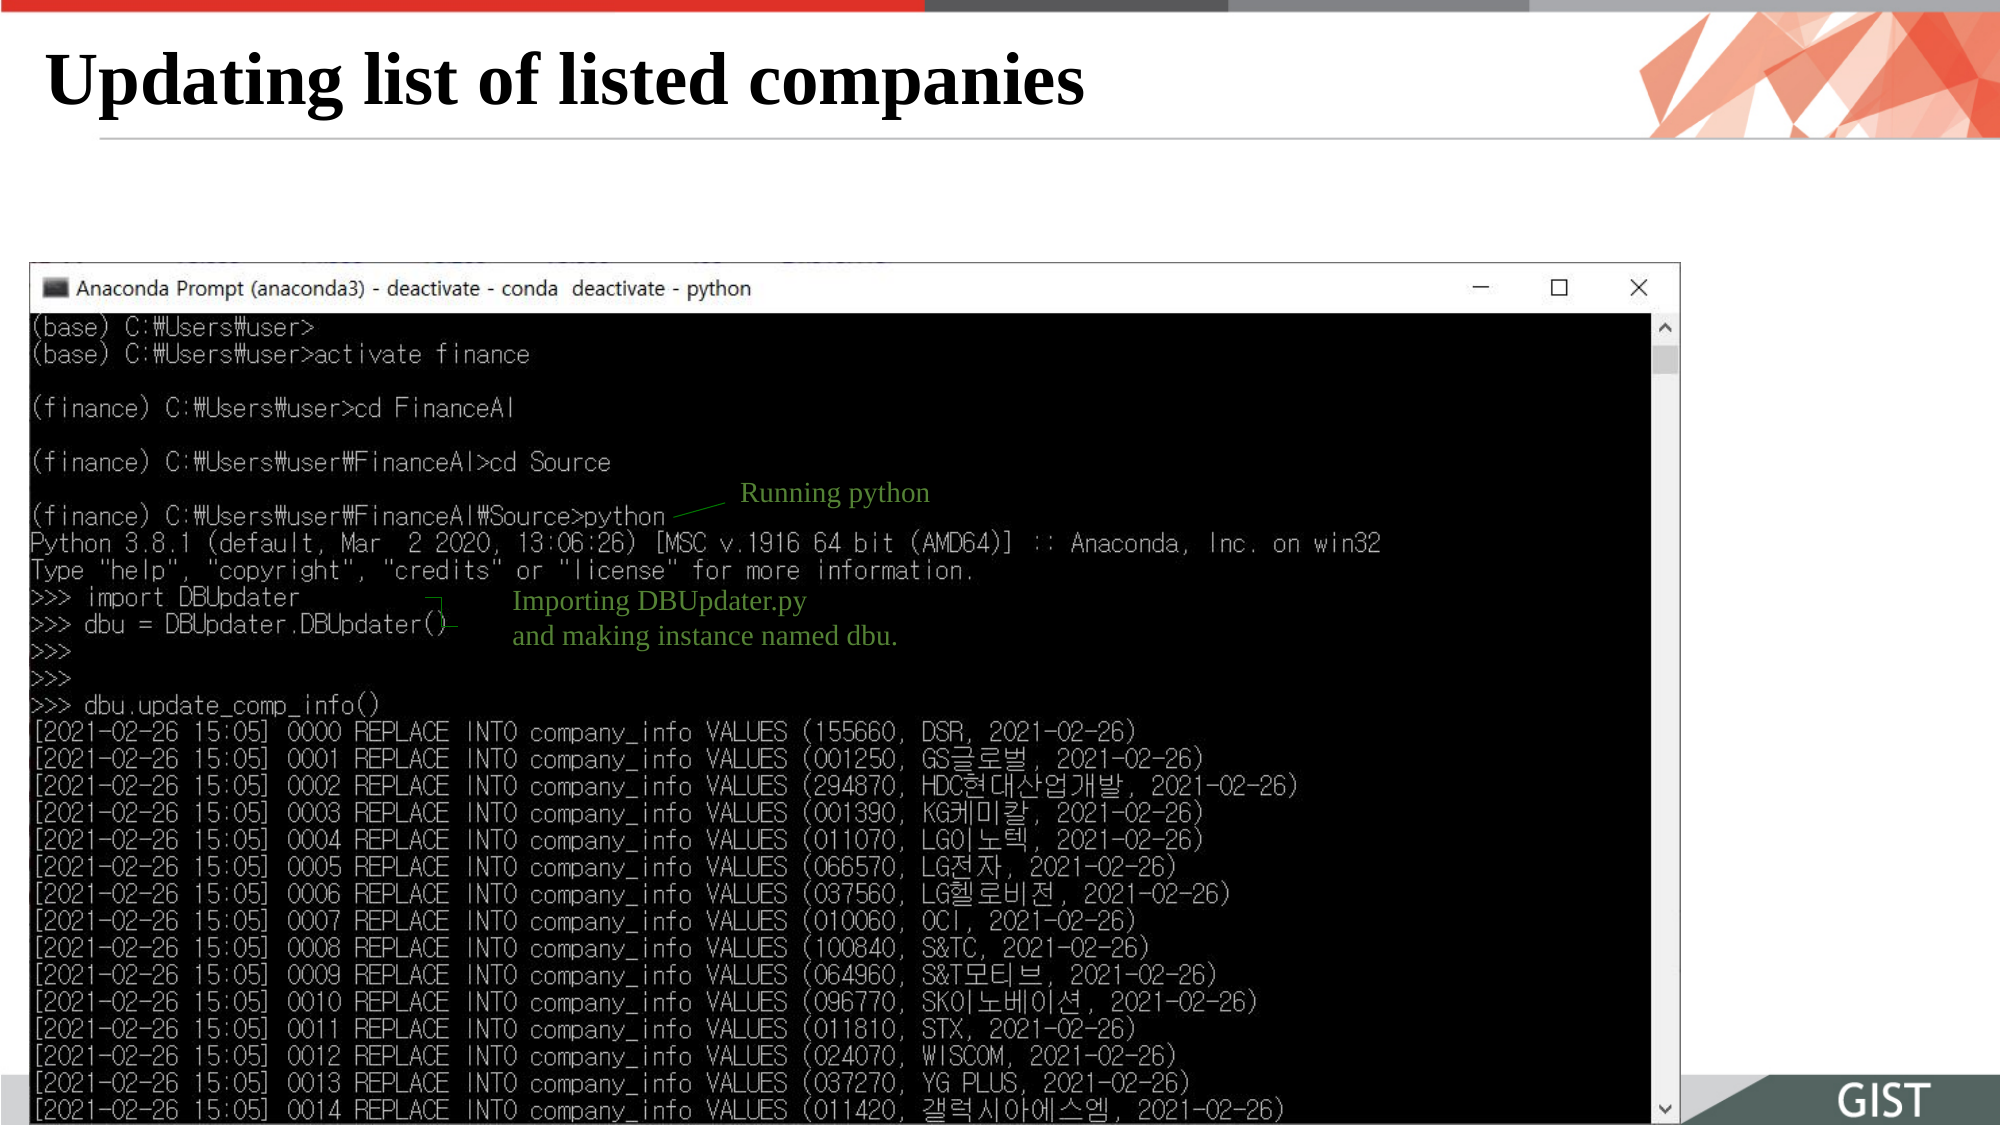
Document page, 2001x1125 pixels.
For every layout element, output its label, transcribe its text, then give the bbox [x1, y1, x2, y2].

picture [0, 0, 2000, 1125]
title Updating list of listed companies [29, 21, 1971, 139]
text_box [424, 597, 458, 627]
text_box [673, 502, 726, 518]
